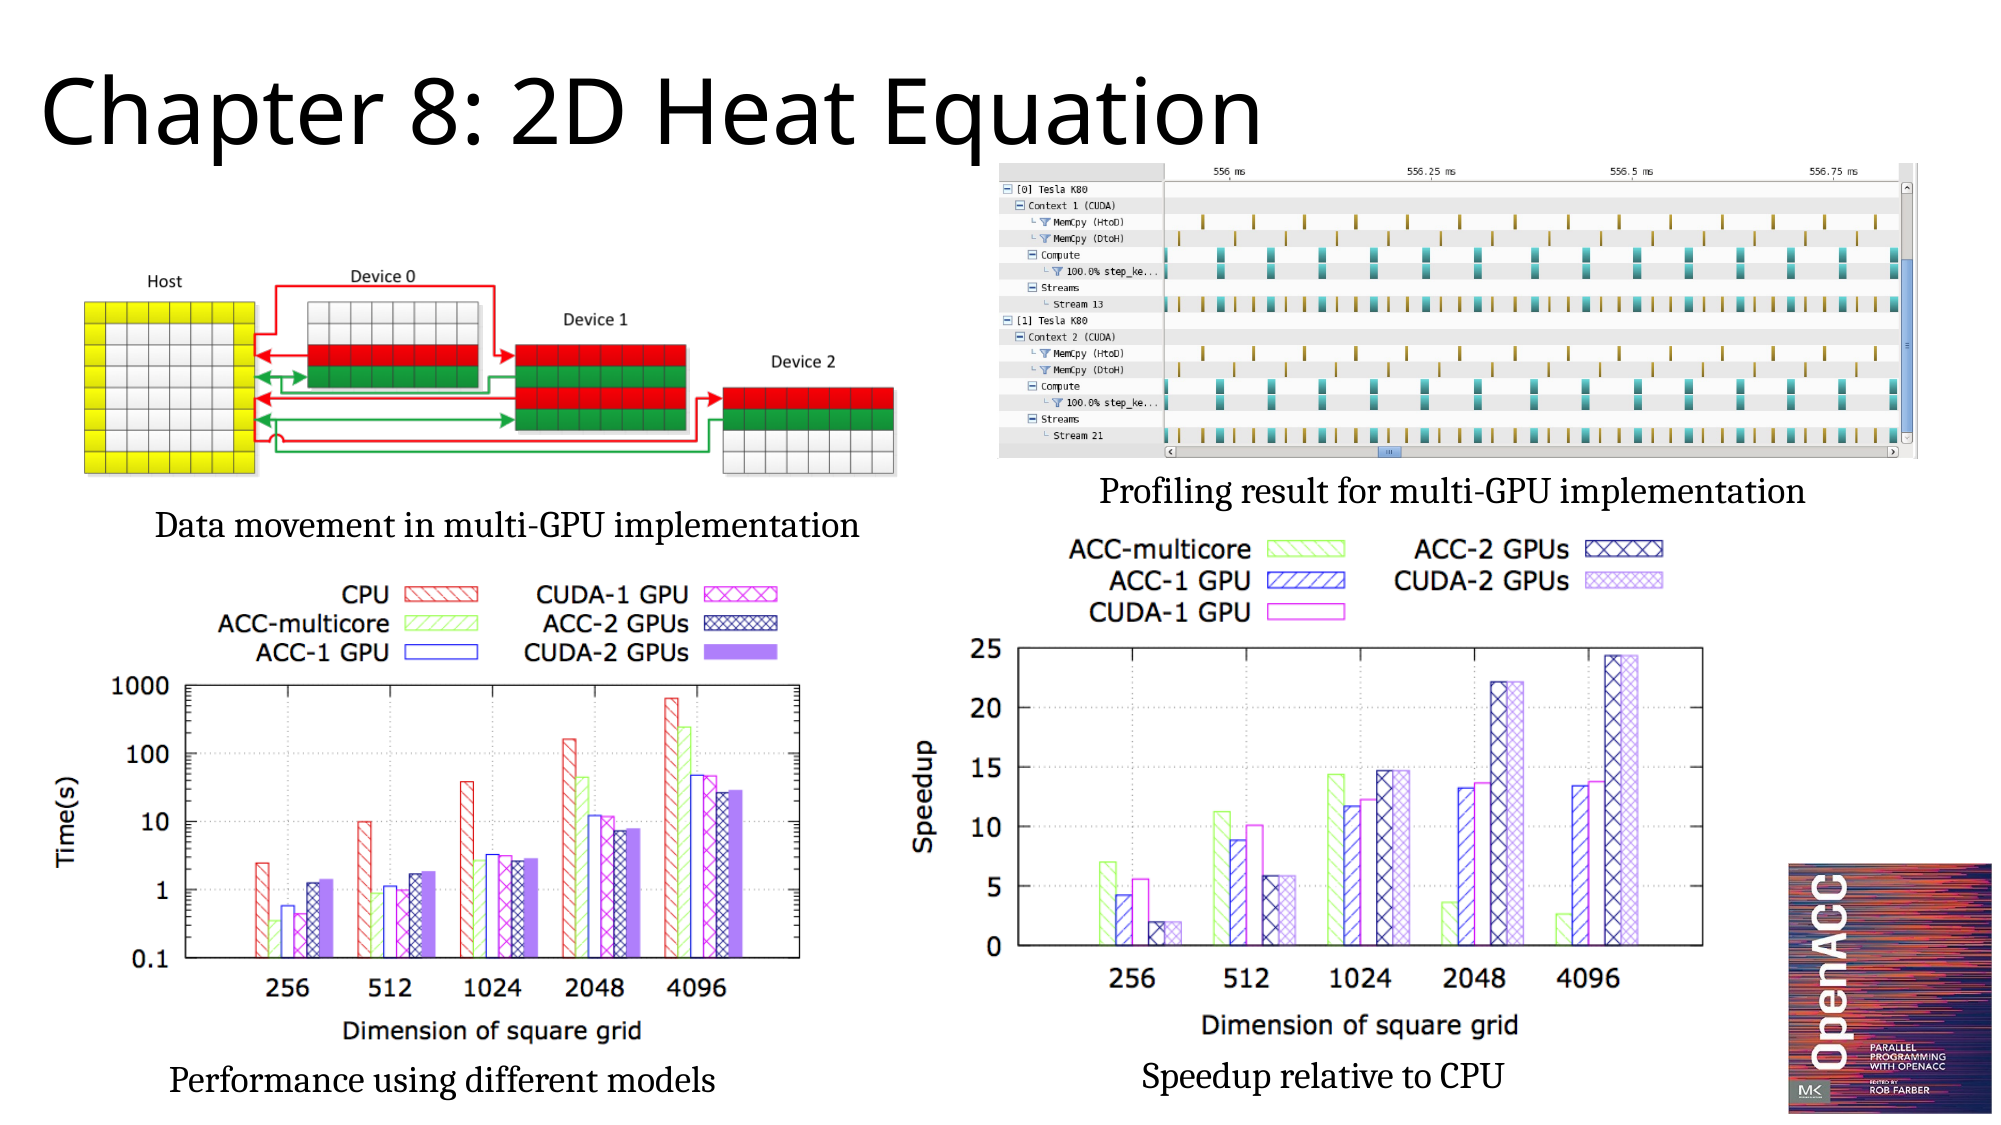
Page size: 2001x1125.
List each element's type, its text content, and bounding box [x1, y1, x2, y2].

picture [1788, 863, 1992, 1114]
picture [42, 567, 844, 1049]
picture [42, 222, 943, 523]
text_box Performance using different models [42, 1049, 844, 1108]
text_box Data movement in multi-GPU implementation [81, 523, 898, 553]
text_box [898, 519, 1751, 1109]
title Chapter 8: 2D Heat Equation [24, 5, 1750, 224]
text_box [997, 163, 1918, 520]
